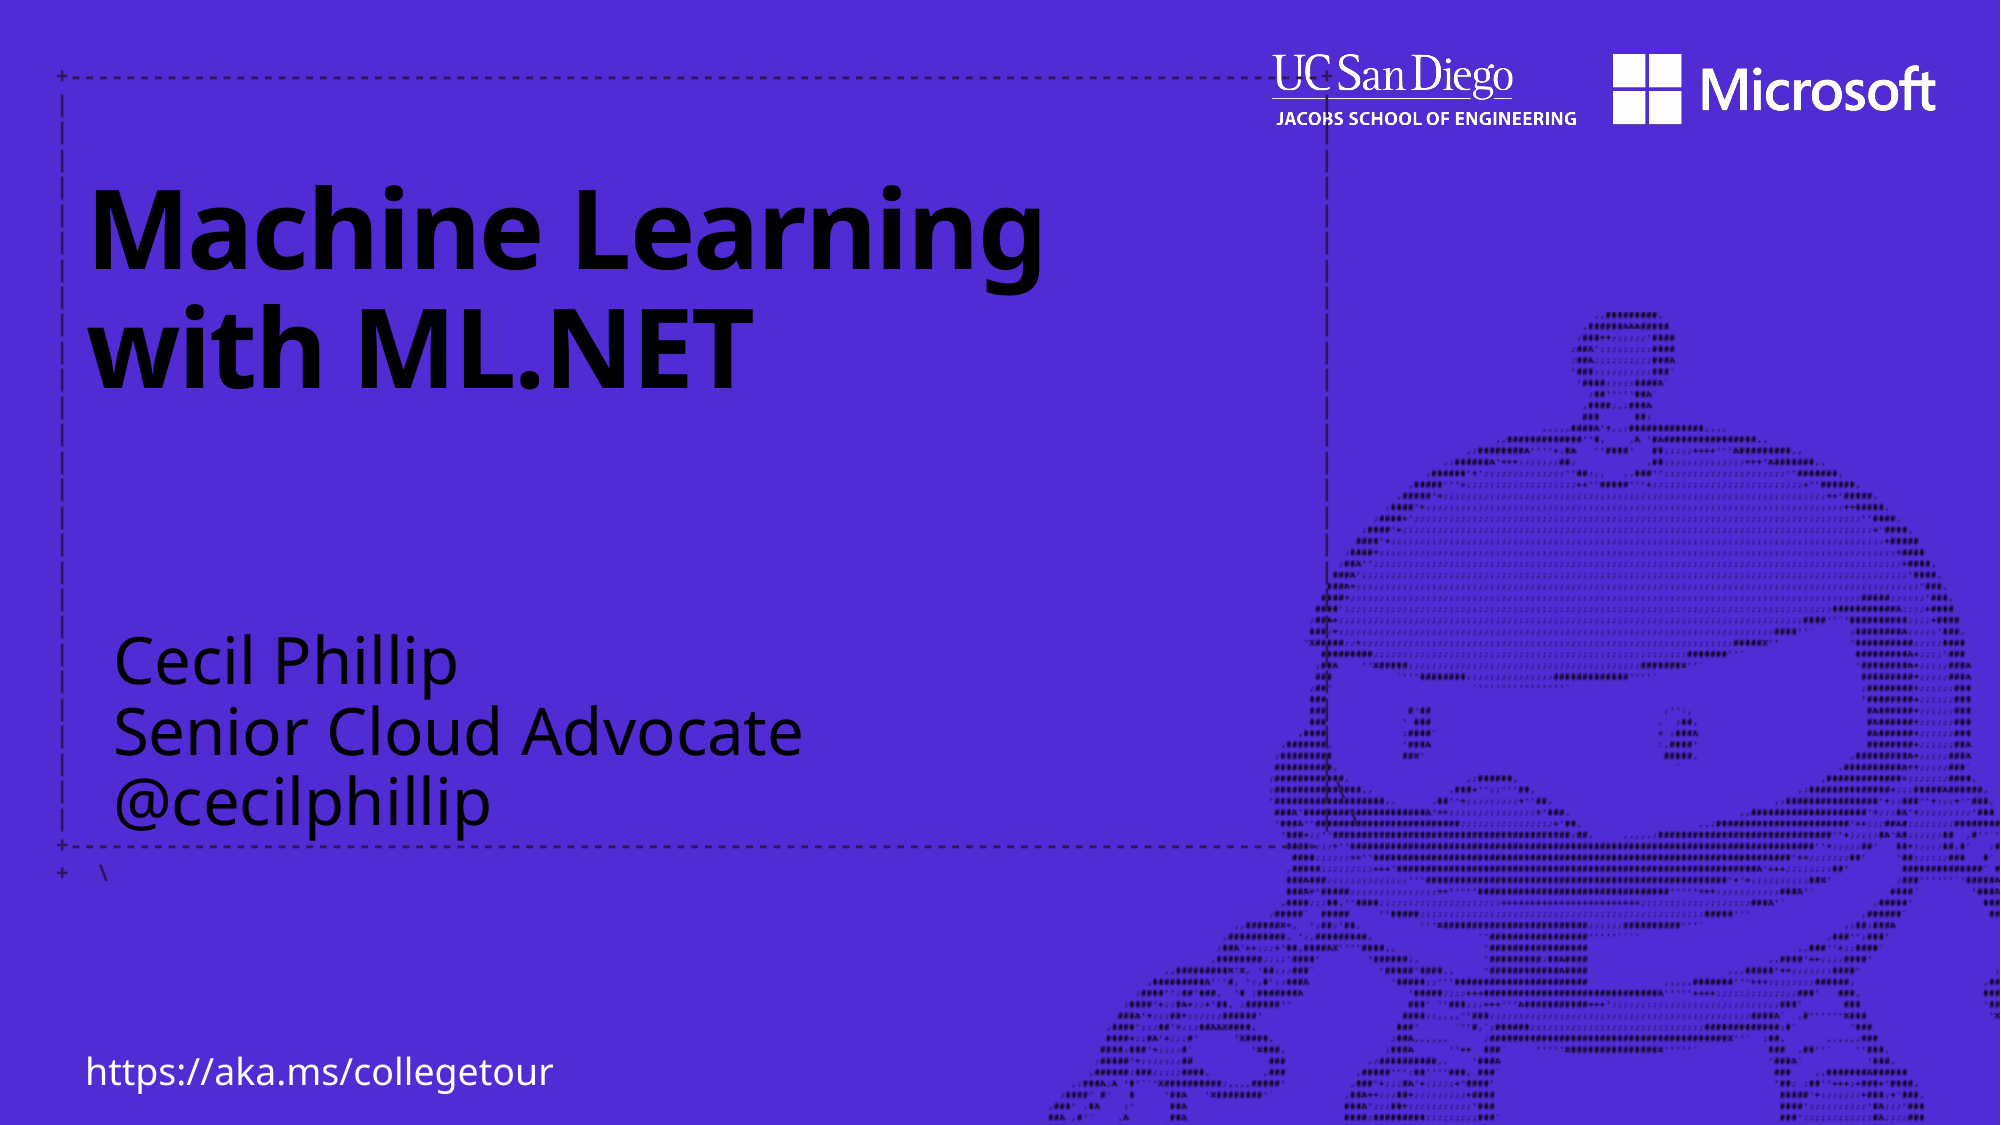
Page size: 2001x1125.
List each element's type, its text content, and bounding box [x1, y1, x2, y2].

title Machine Learning with ML.NET [62, 159, 1209, 567]
picture [1272, 54, 1936, 125]
list Cecil Phillip Senior Cloud Advocate @cecilphillip [89, 610, 1707, 839]
picture [1048, 312, 2001, 1125]
